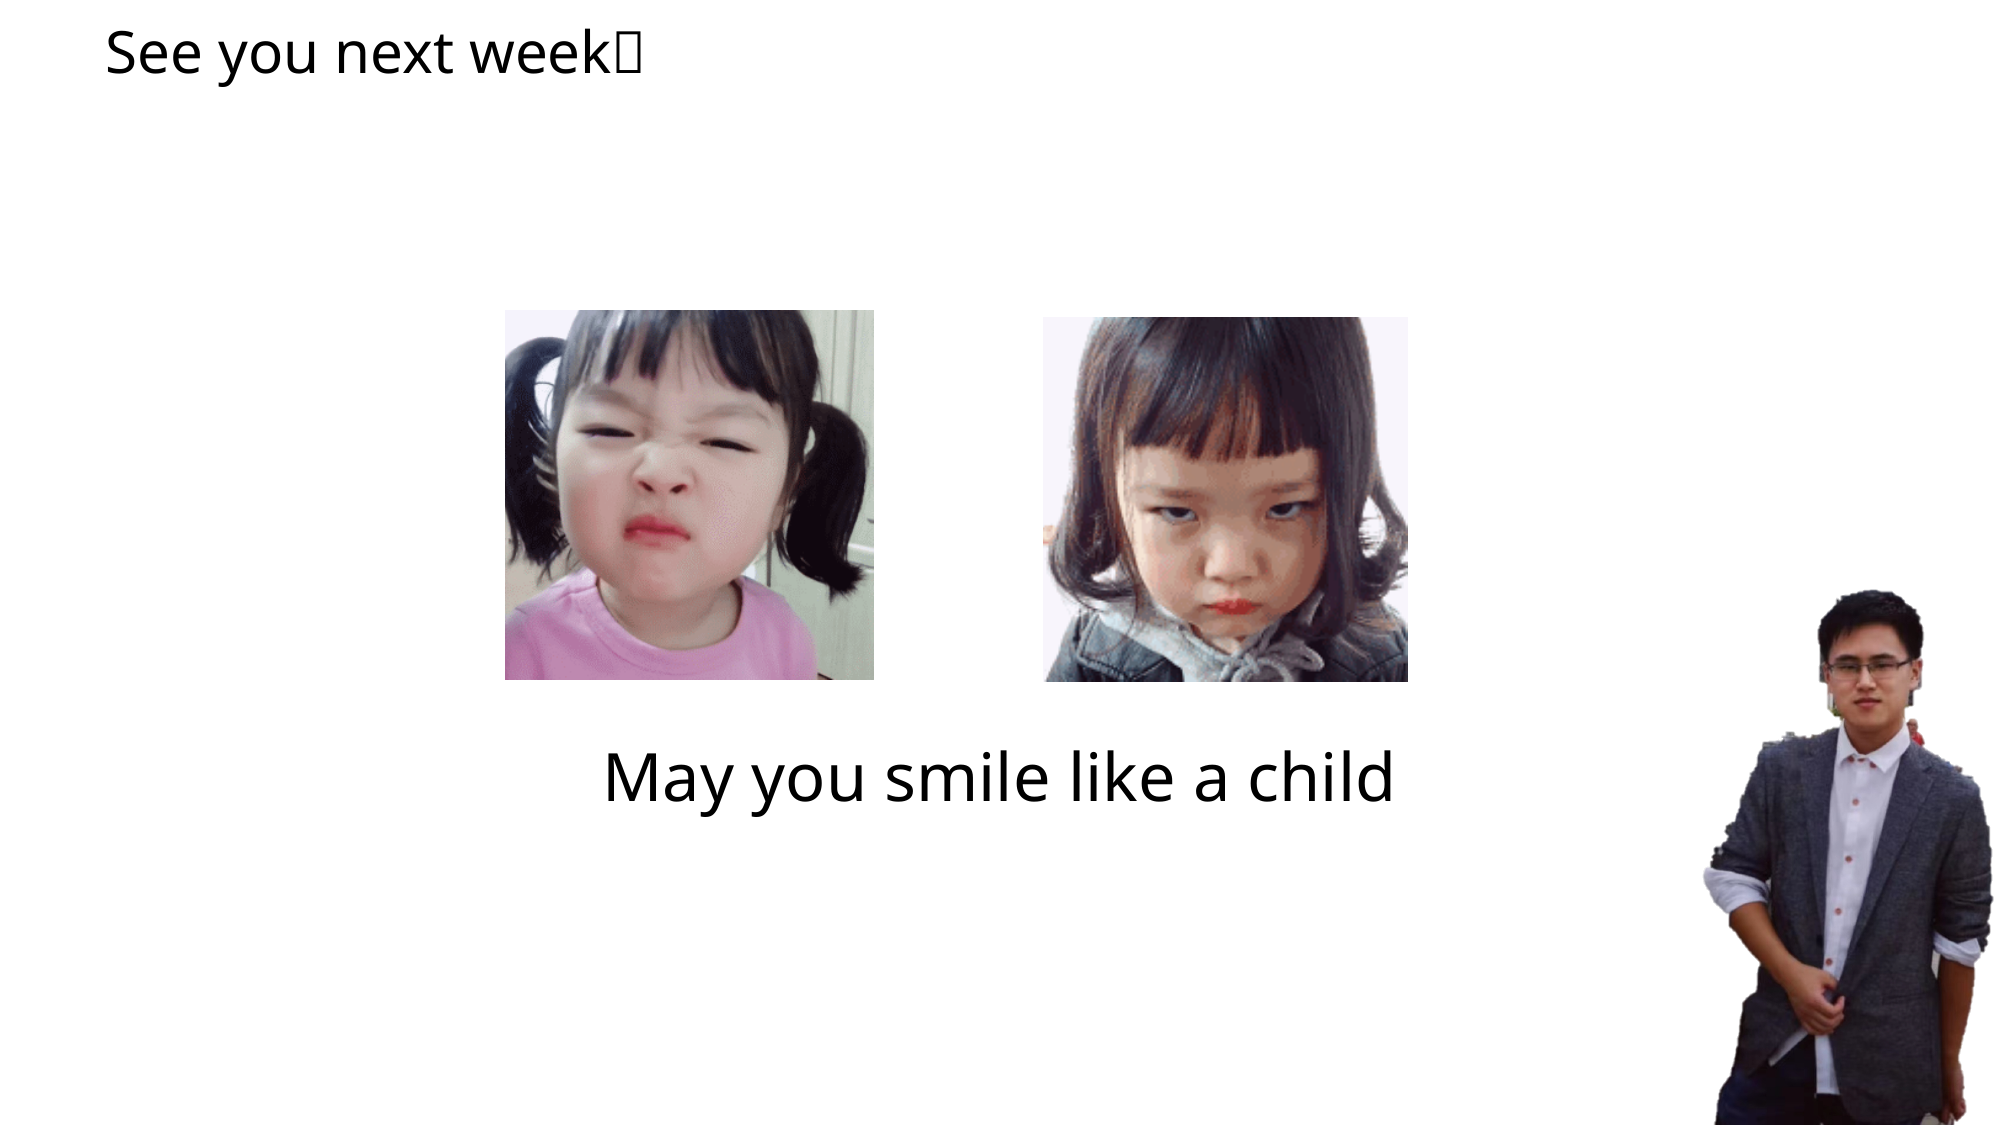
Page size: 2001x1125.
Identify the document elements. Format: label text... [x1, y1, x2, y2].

list See you next week [0, 15, 768, 166]
picture [1043, 317, 1408, 682]
picture [1576, 424, 2000, 1125]
text_box May you smile like a child [587, 727, 1413, 823]
picture [505, 310, 874, 680]
